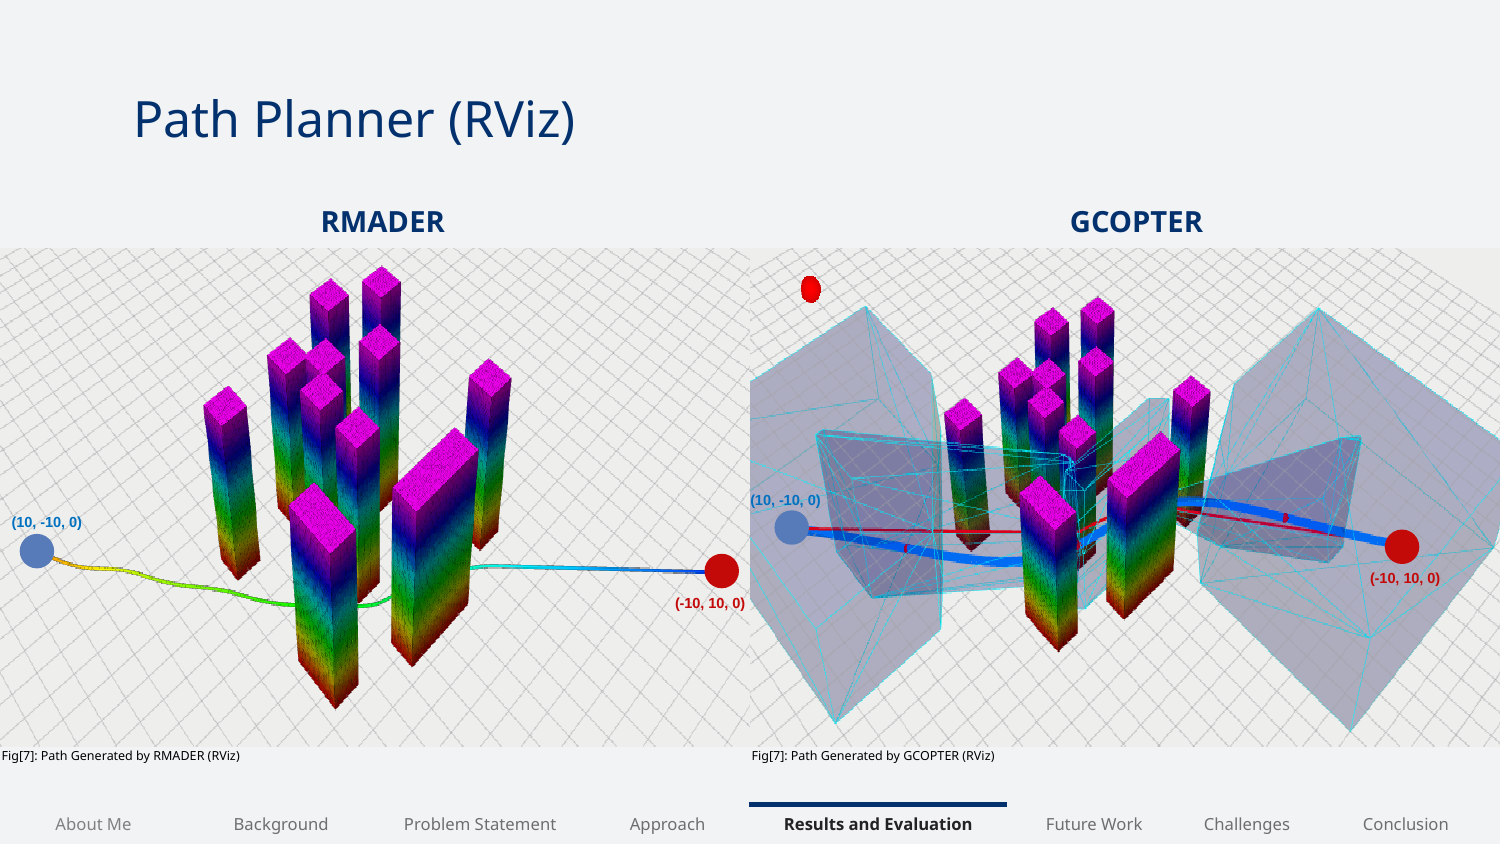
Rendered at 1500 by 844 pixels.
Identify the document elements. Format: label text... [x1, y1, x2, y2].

text_box Fig[7]: Path Generated by GCOPTER (RViz) [736, 755, 1373, 771]
title Path Planner (RViz) [118, 72, 1382, 167]
text_box Fig[7]: Path Generated by RMADER (RViz) [0, 754, 623, 771]
picture [0, 248, 1500, 747]
list RMADER [193, 187, 557, 231]
text_box GCOPTER [778, 187, 1472, 247]
